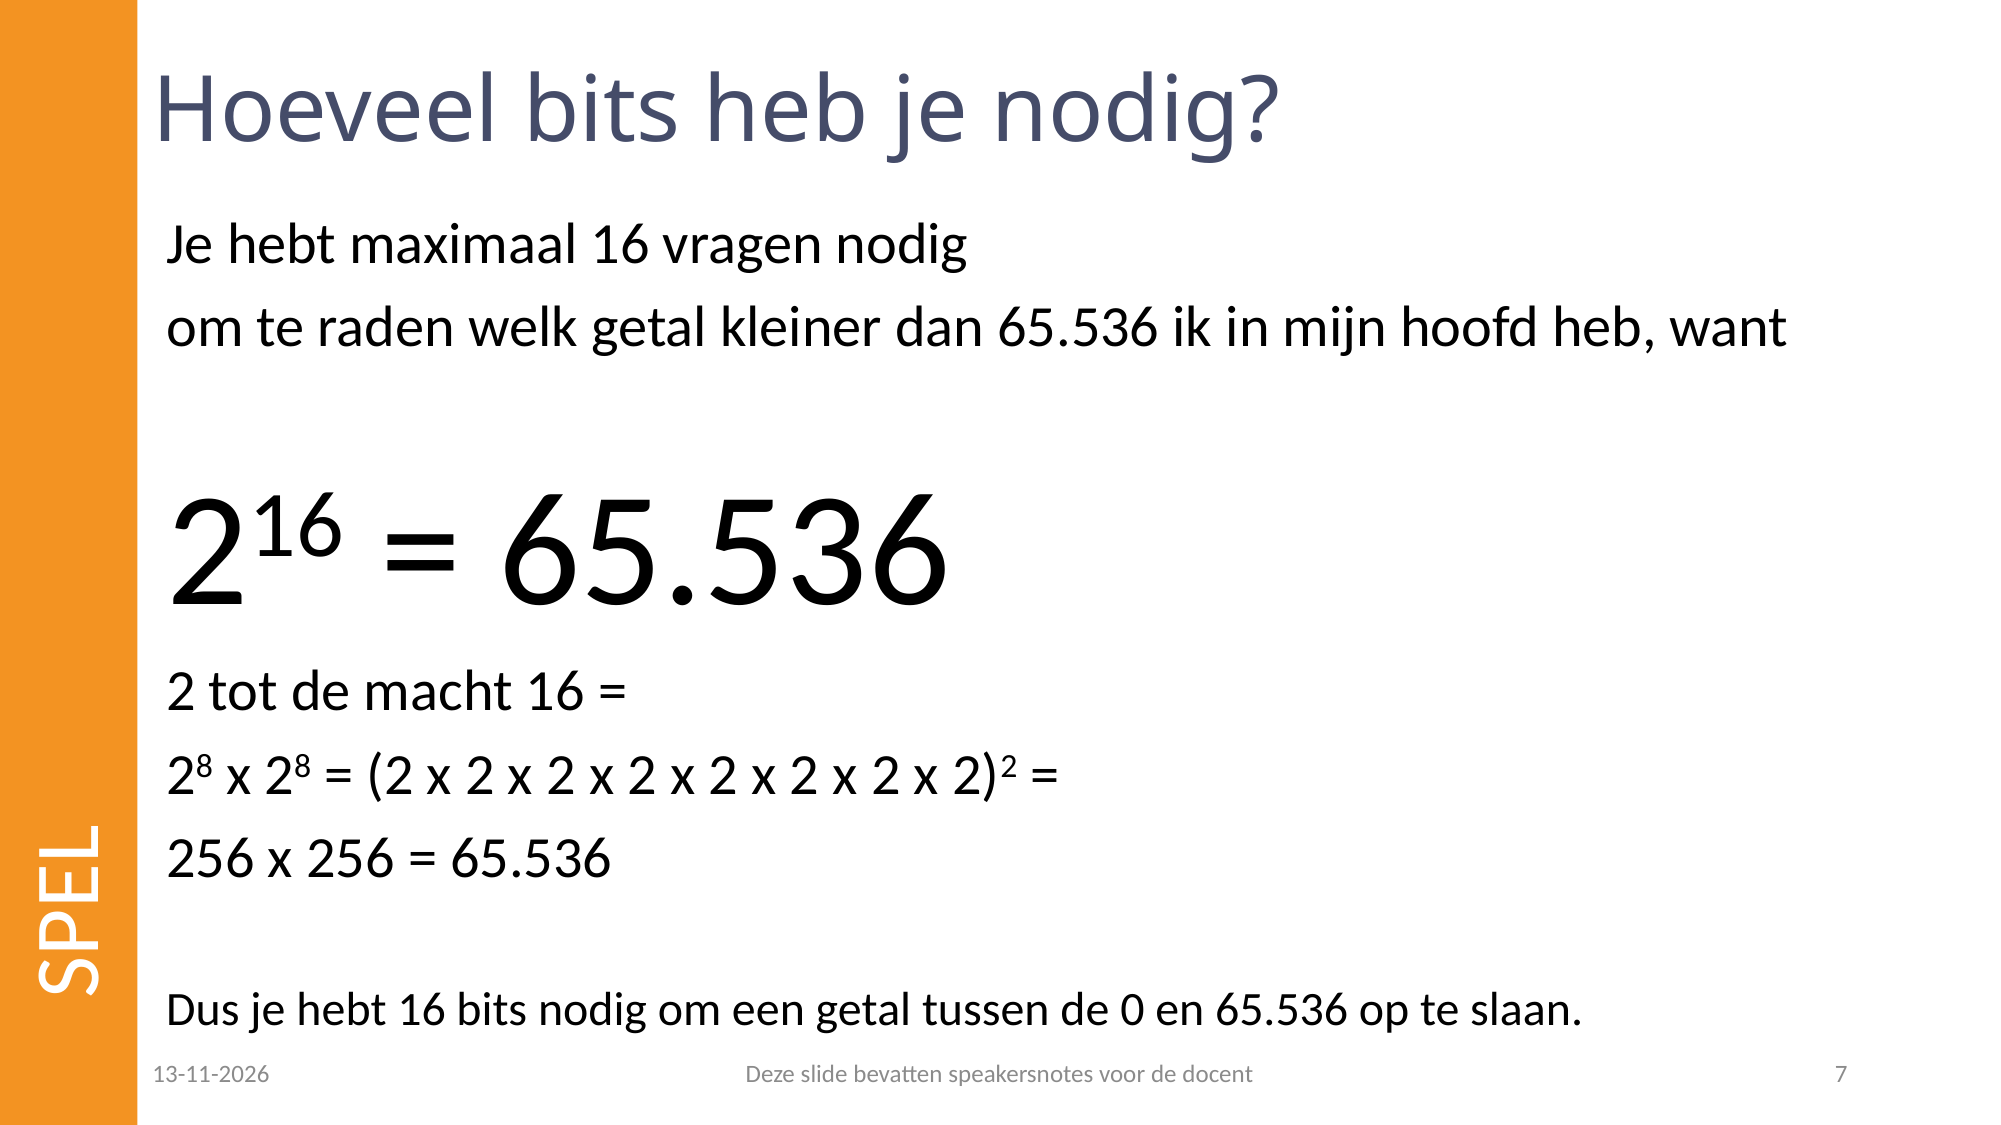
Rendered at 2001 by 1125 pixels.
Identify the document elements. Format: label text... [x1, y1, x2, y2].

list SPEL [0, 0, 138, 1014]
list Je hebt maximaal 16 vragen nodig om te raden welk getal kleiner dan 65.536 ik in mijn hoofd heb, want 216 = 65.536 2 tot de macht 16 = 28 x 28 = (2 x 2 x 2 x 2 x 2 x 2 x 2 x 2)2 = 256 x 256 = 65.536 Dus je hebt 16 bits nodig om een getal tussen de 0 en 65.536 op te slaan. [137, 205, 1863, 1078]
title Hoeveel bits heb je nodig? [138, 47, 1863, 176]
slide_number 7 [1412, 1042, 1863, 1103]
footer Deze slide bevatten speakersnotes voor de docent [662, 1042, 1338, 1103]
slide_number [137, 1042, 588, 1103]
